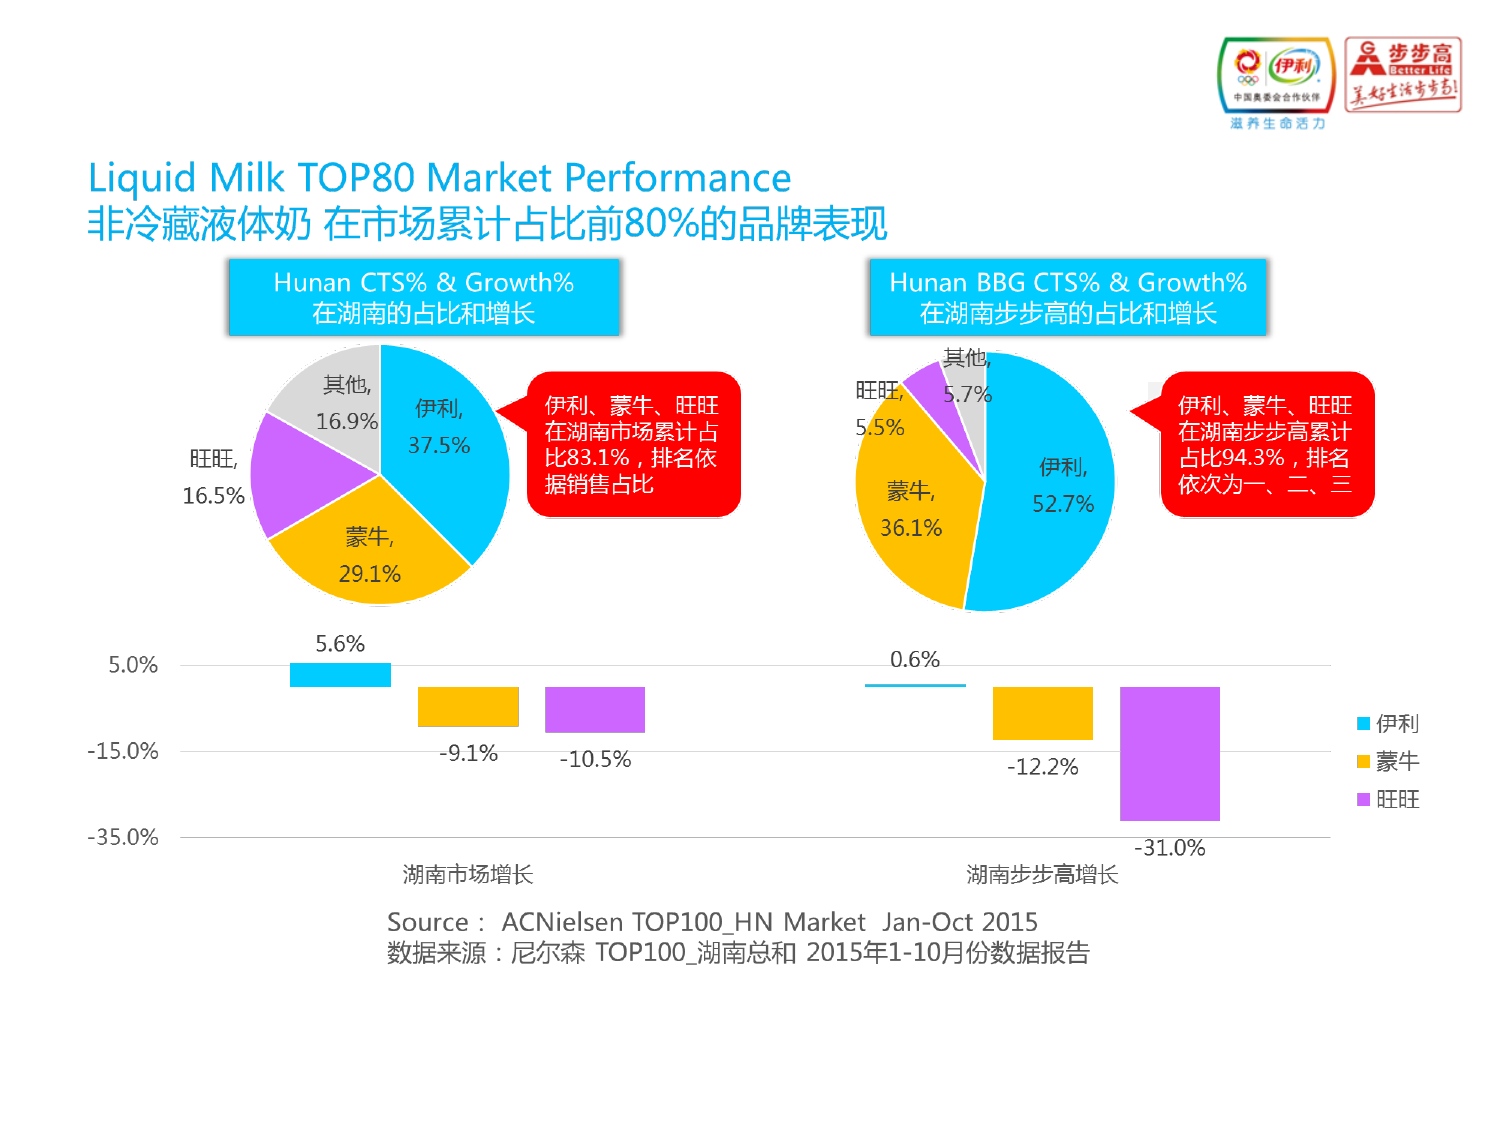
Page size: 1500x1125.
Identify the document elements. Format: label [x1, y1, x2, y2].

picture [64, 24, 1475, 982]
